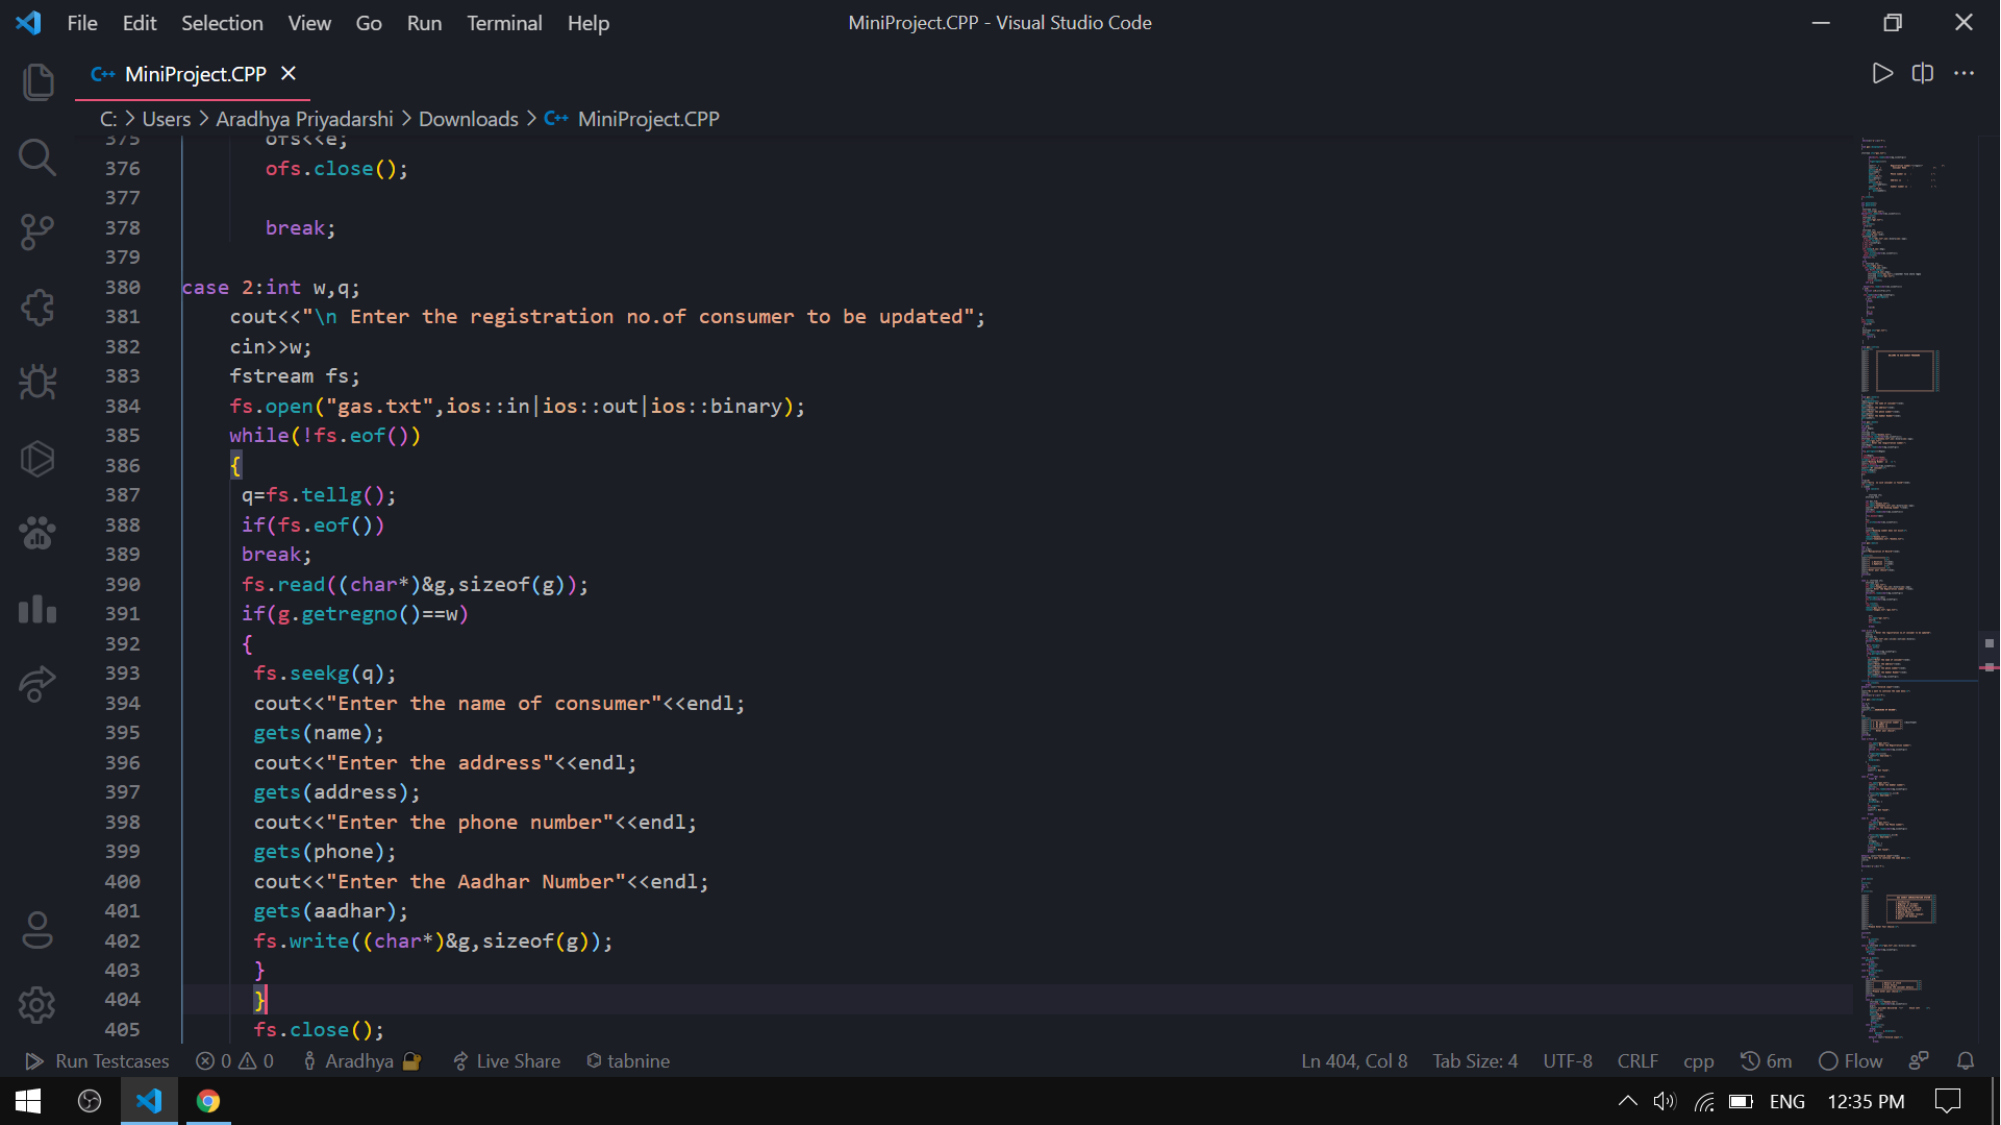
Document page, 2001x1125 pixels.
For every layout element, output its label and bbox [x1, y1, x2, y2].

list [0, 0, 2000, 1125]
